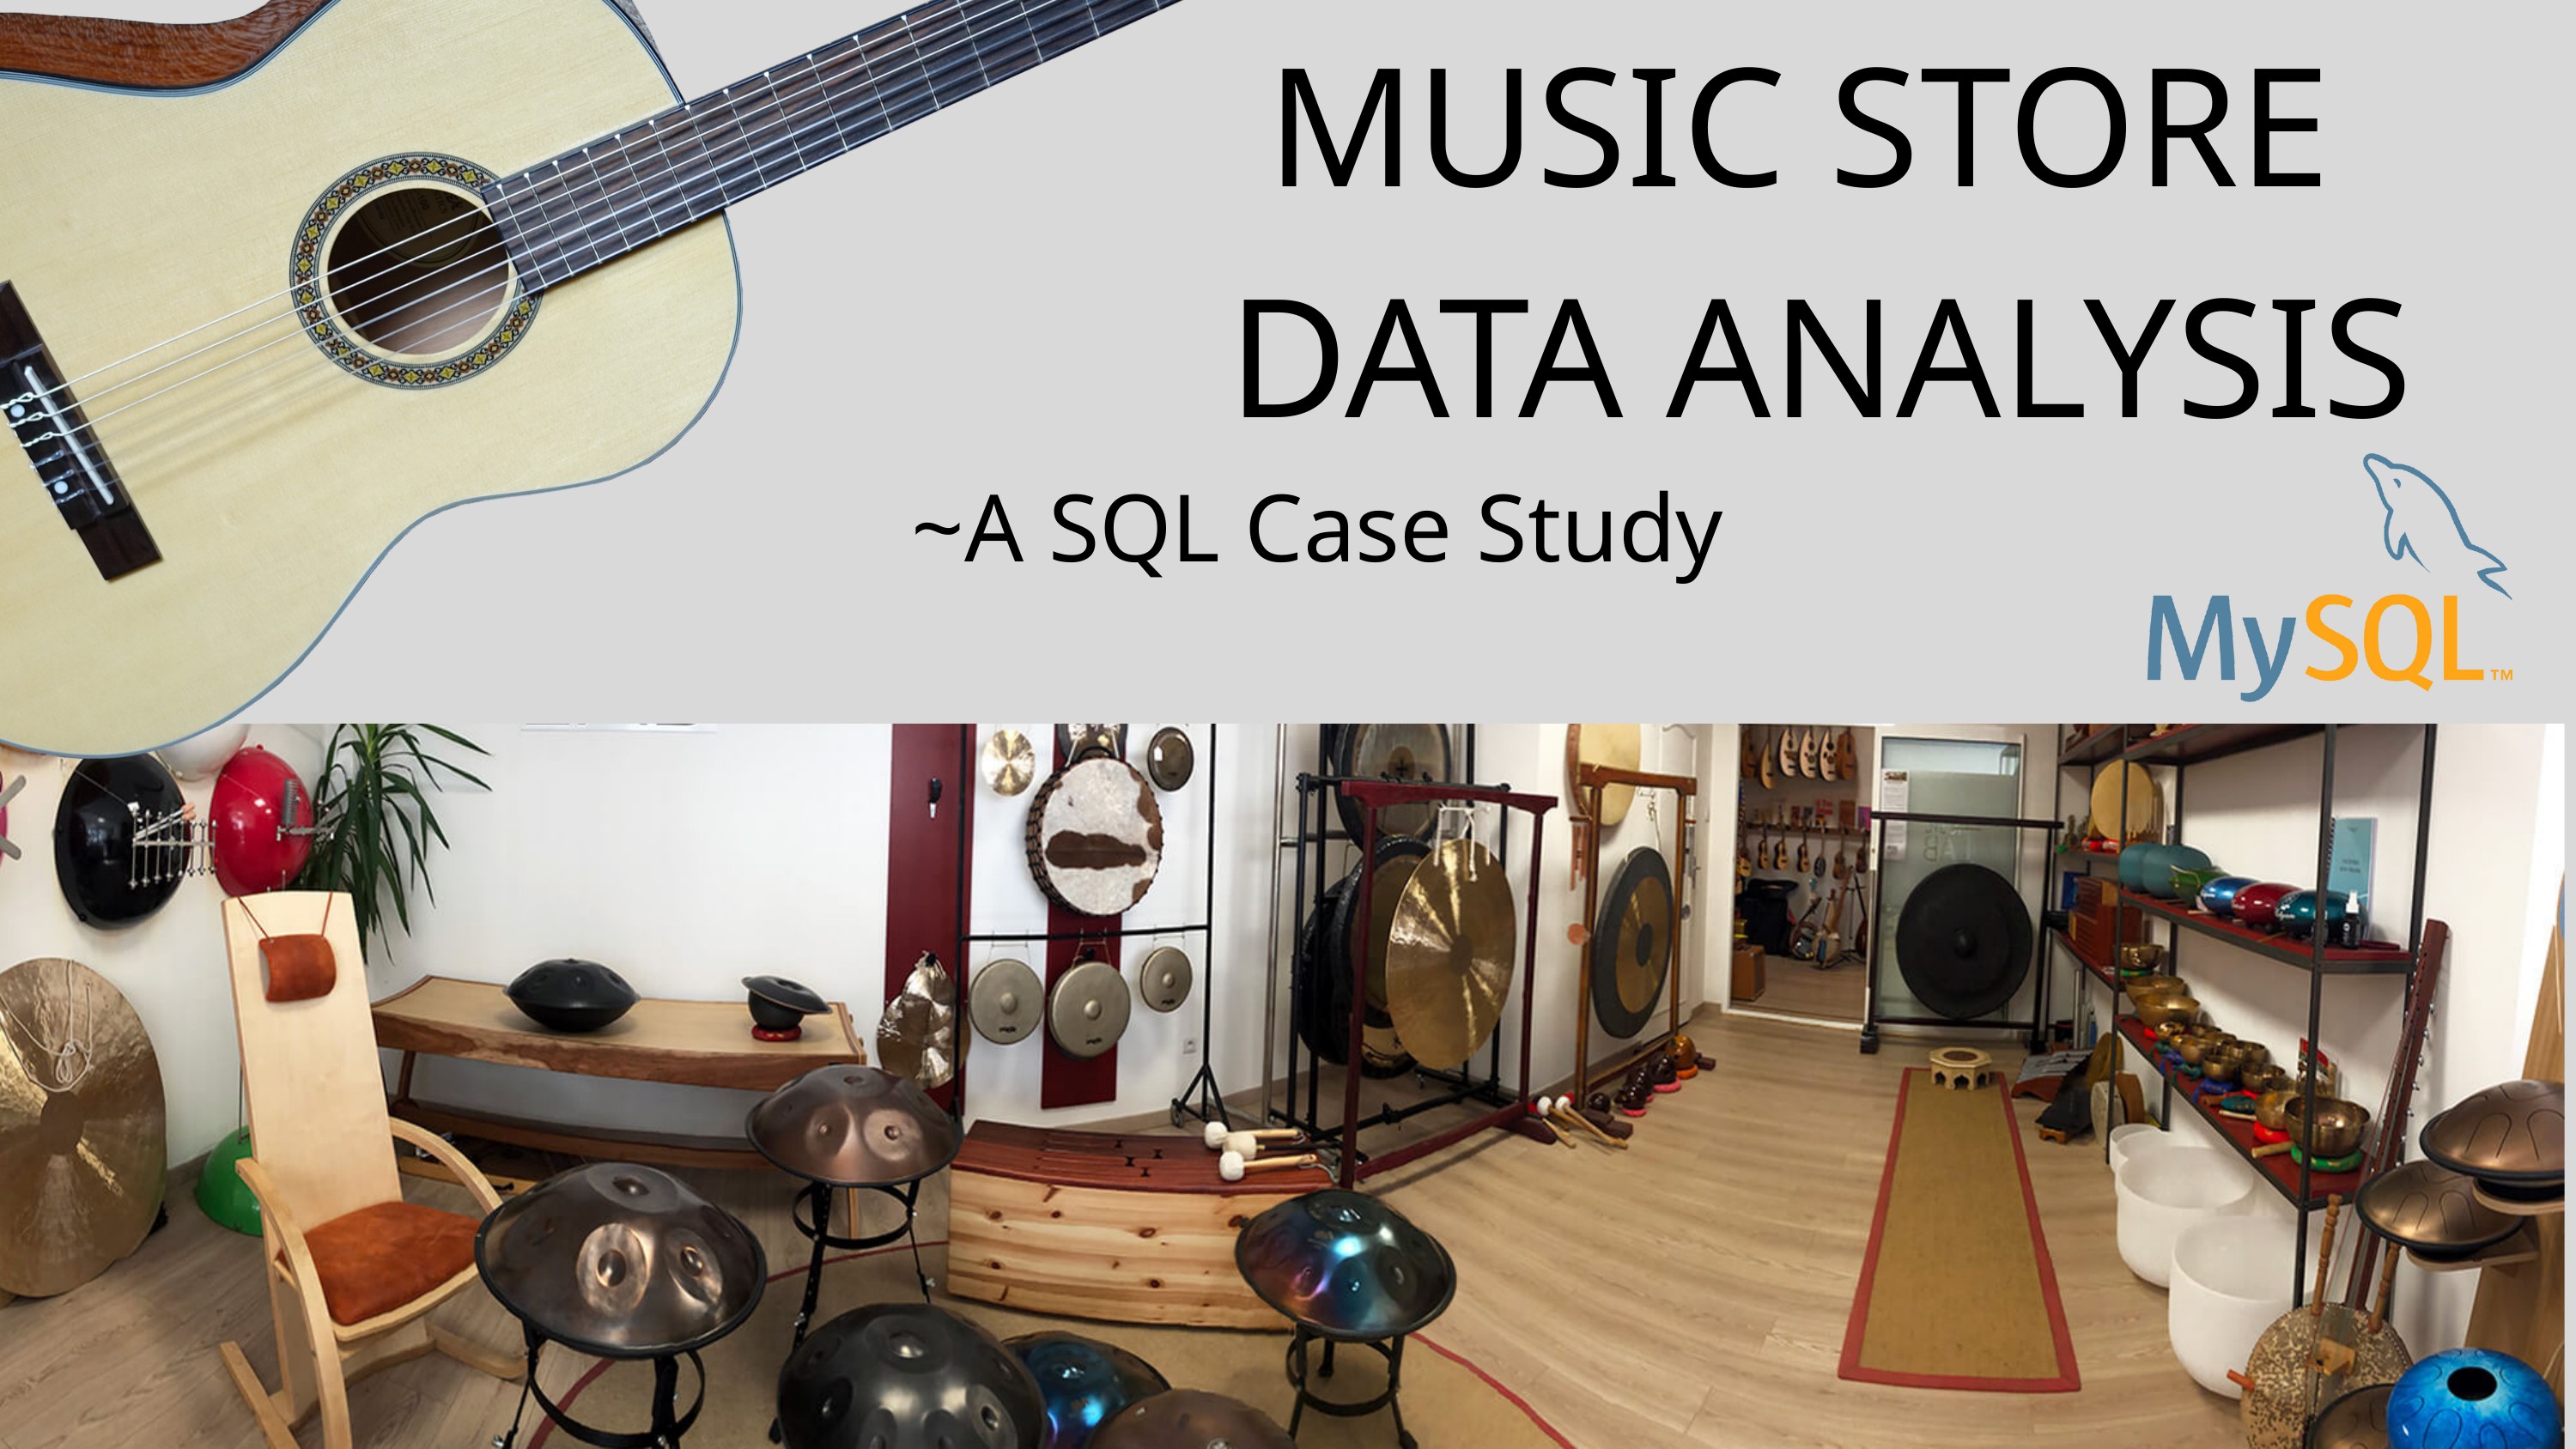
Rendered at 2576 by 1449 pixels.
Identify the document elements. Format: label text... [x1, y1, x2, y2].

text_box [0, 724, 2565, 1449]
text_box [2109, 451, 2541, 711]
text_box [0, 0, 1277, 760]
text_box ~A SQL Case Study [575, 450, 2060, 580]
text_box MUSIC STORE DATA ANALYSIS [1100, 0, 2541, 451]
